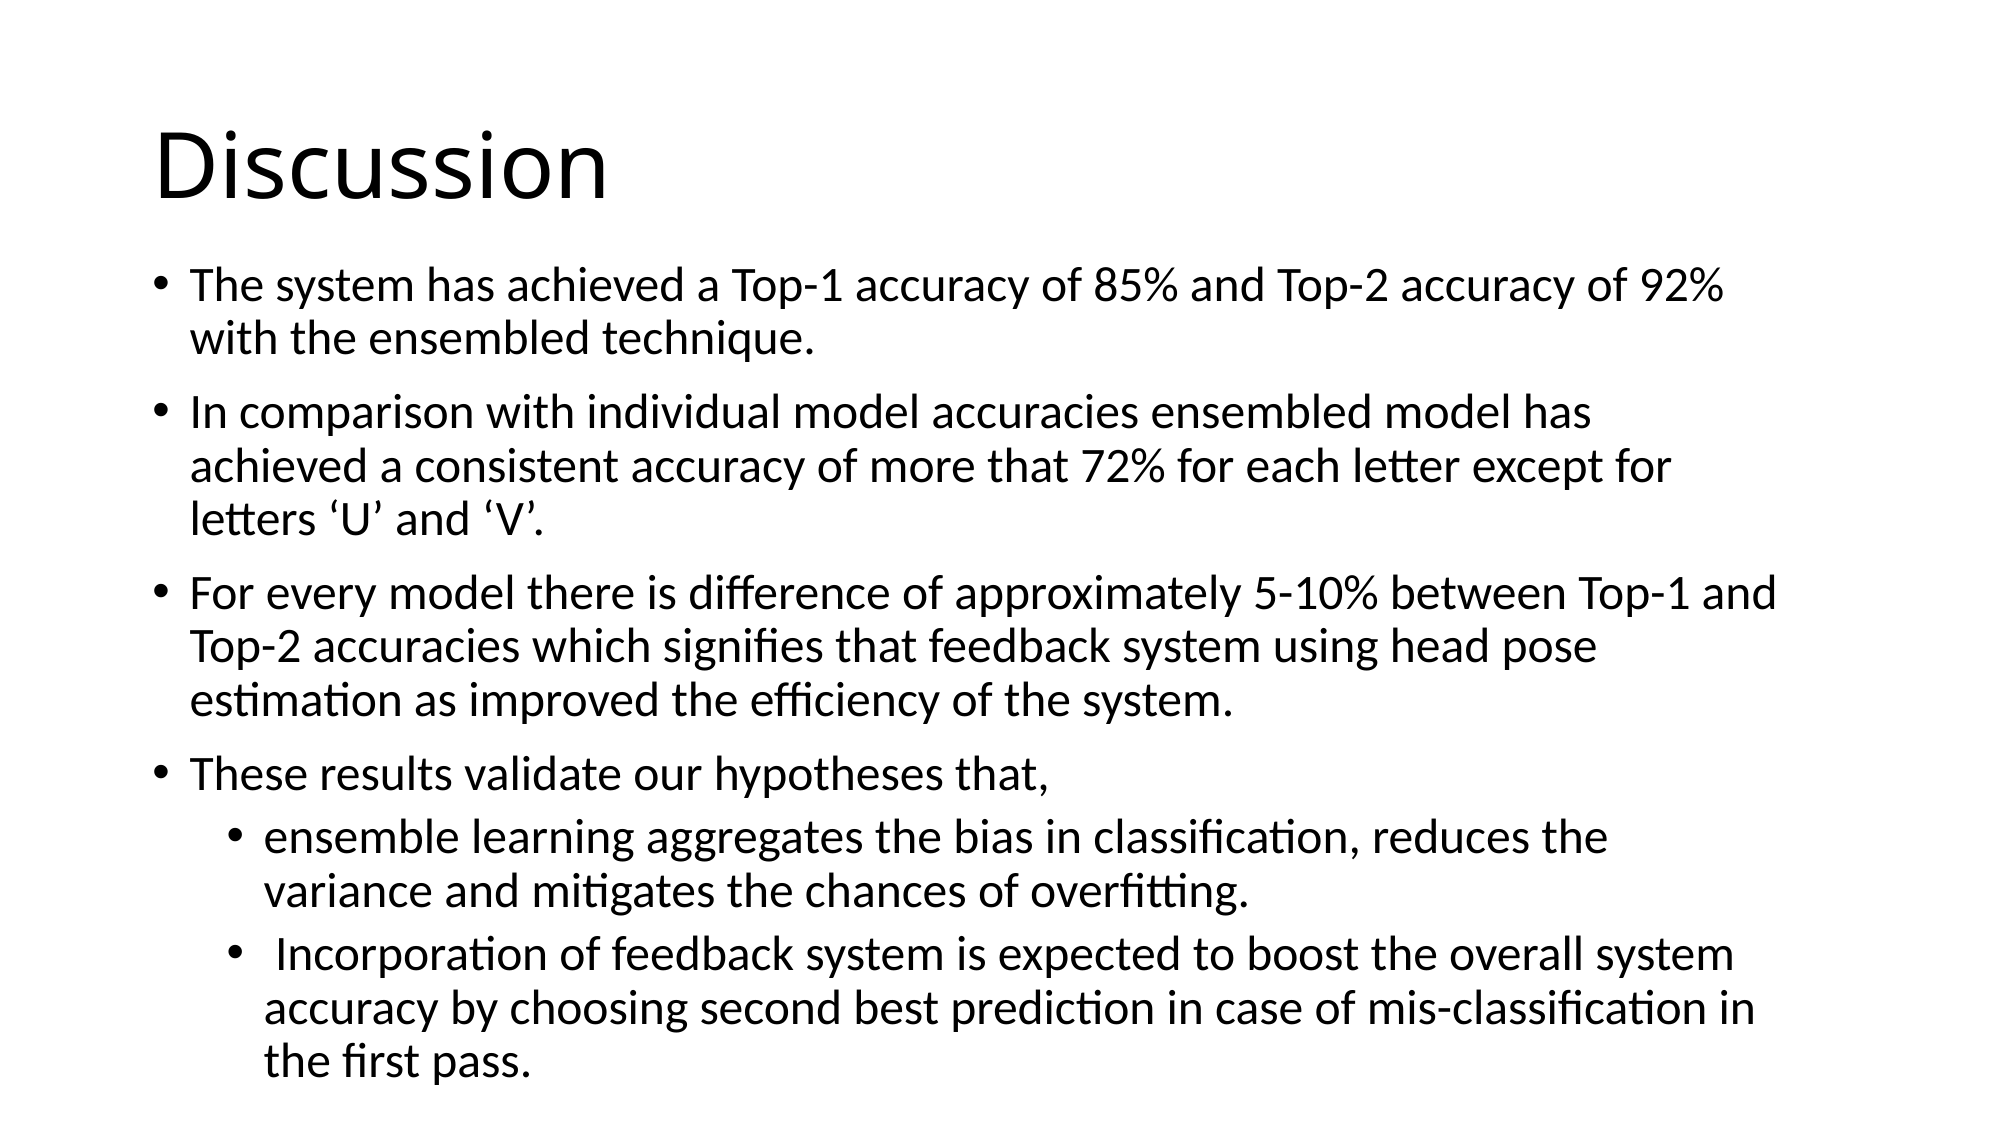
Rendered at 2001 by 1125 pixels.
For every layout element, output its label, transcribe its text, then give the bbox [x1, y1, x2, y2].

title Discussion [137, 59, 1863, 278]
list The system has achieved a Top-1 accuracy of 85% and Top-2 accuracy of 92% with the ensembled technique. In comparison with individual model accuracies ensembled model has achieved a consistent accuracy of more that 72% for each letter except for letters ‘U’ and ‘V’. For every model there is difference of approximately 5-10% between Top-1 and Top-2 accuracies which signifies that feedback system using head pose estimation as improved the efficiency of the system. These results validate our hypotheses that, ensemble learning aggregates the bias in classification, reduces the variance and mitigates the chances of overfitting. Incorporation of feedback system is expected to boost the overall system accuracy by choosing second best prediction in case of mis-classification in the first pass. [137, 251, 1795, 1105]
